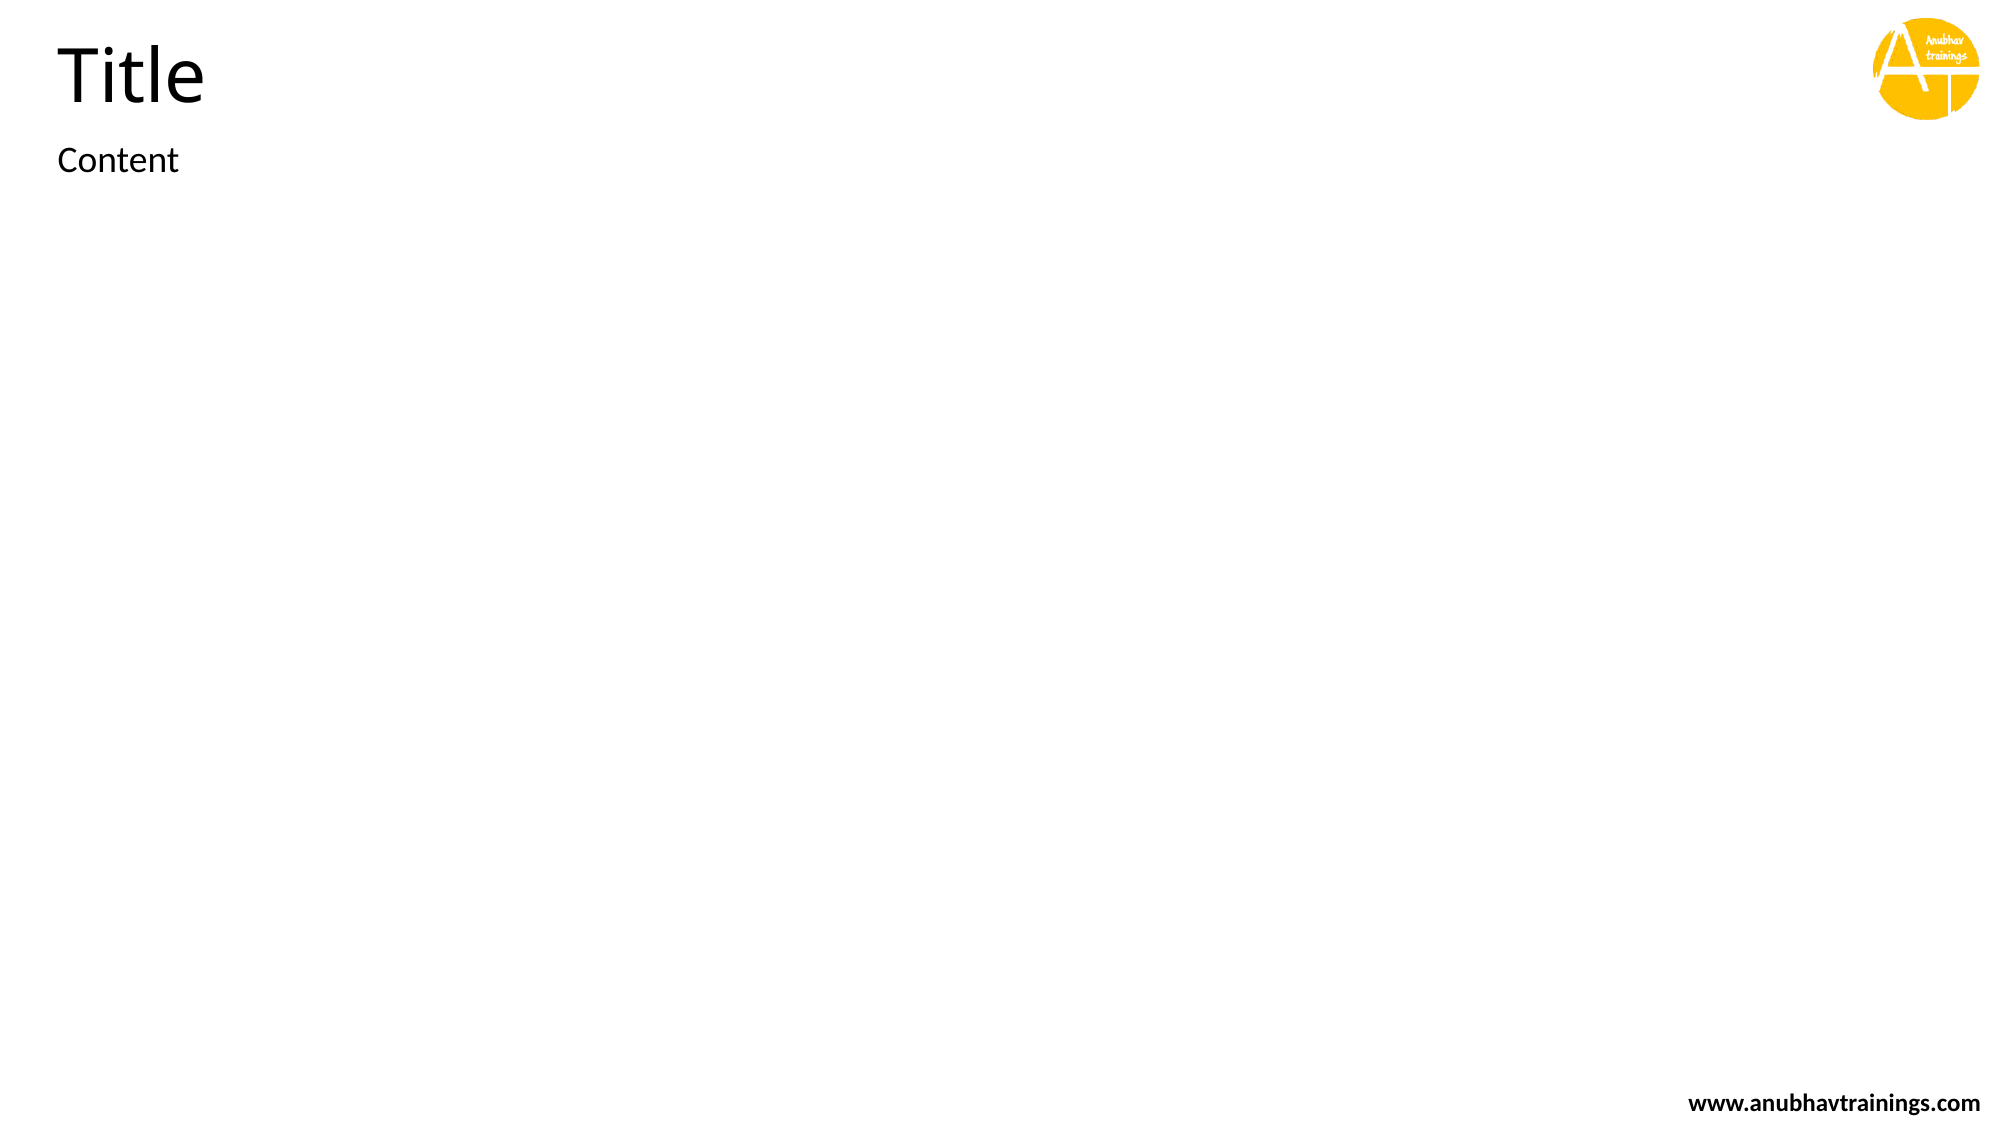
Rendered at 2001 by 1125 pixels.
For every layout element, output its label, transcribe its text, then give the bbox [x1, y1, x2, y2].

picture [1863, 11, 1985, 128]
text_box Title [42, 30, 1866, 127]
footer www.anubhavtrainings.com [1669, 1089, 2000, 1114]
text_box Content [42, 127, 1874, 188]
